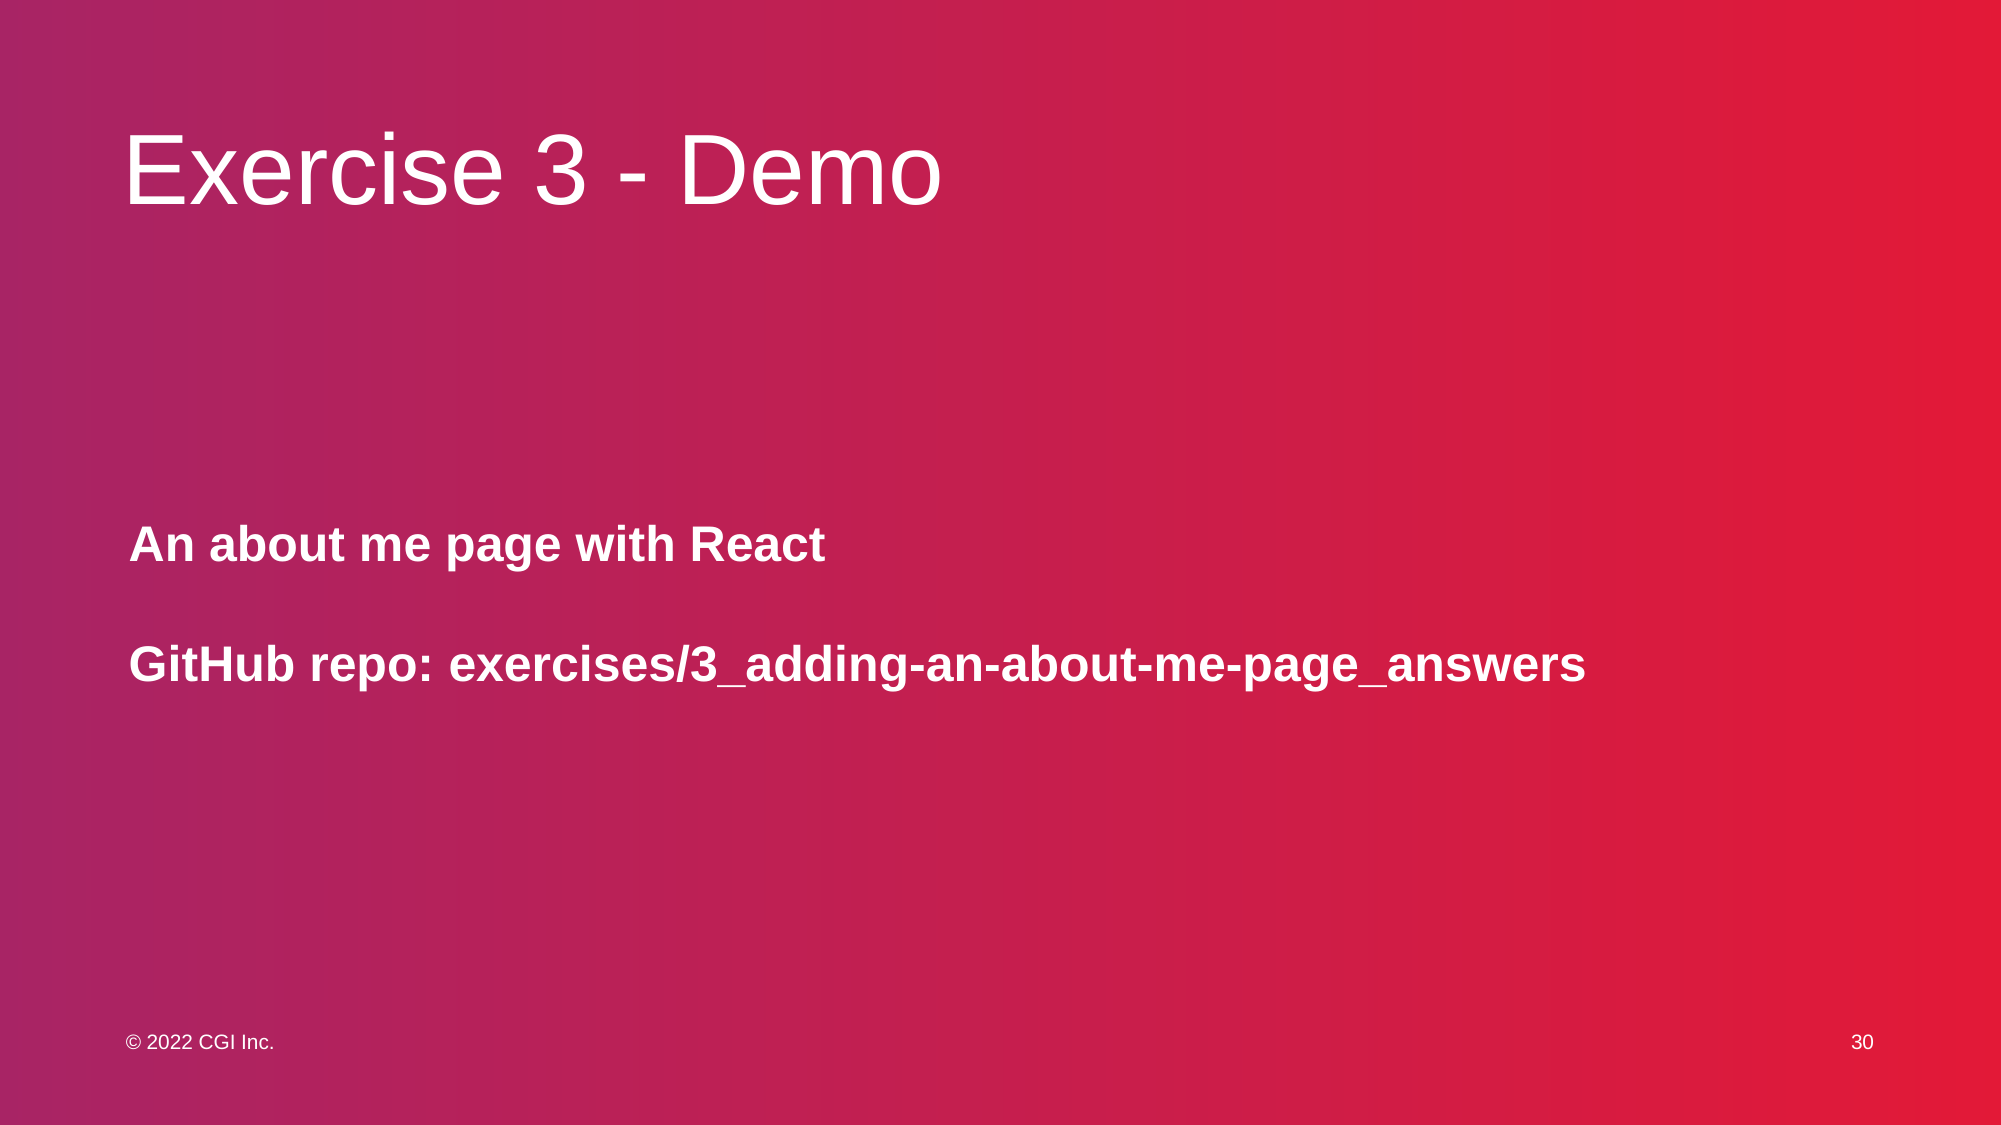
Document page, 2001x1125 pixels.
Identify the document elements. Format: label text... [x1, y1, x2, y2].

slide_number 30 [1831, 1027, 1875, 1056]
title Exercise 3 - Demo [122, 104, 1130, 470]
subtitle An about me page with React GitHub repo: exercises/3_adding-an-about-me-page_answers [128, 511, 1692, 849]
